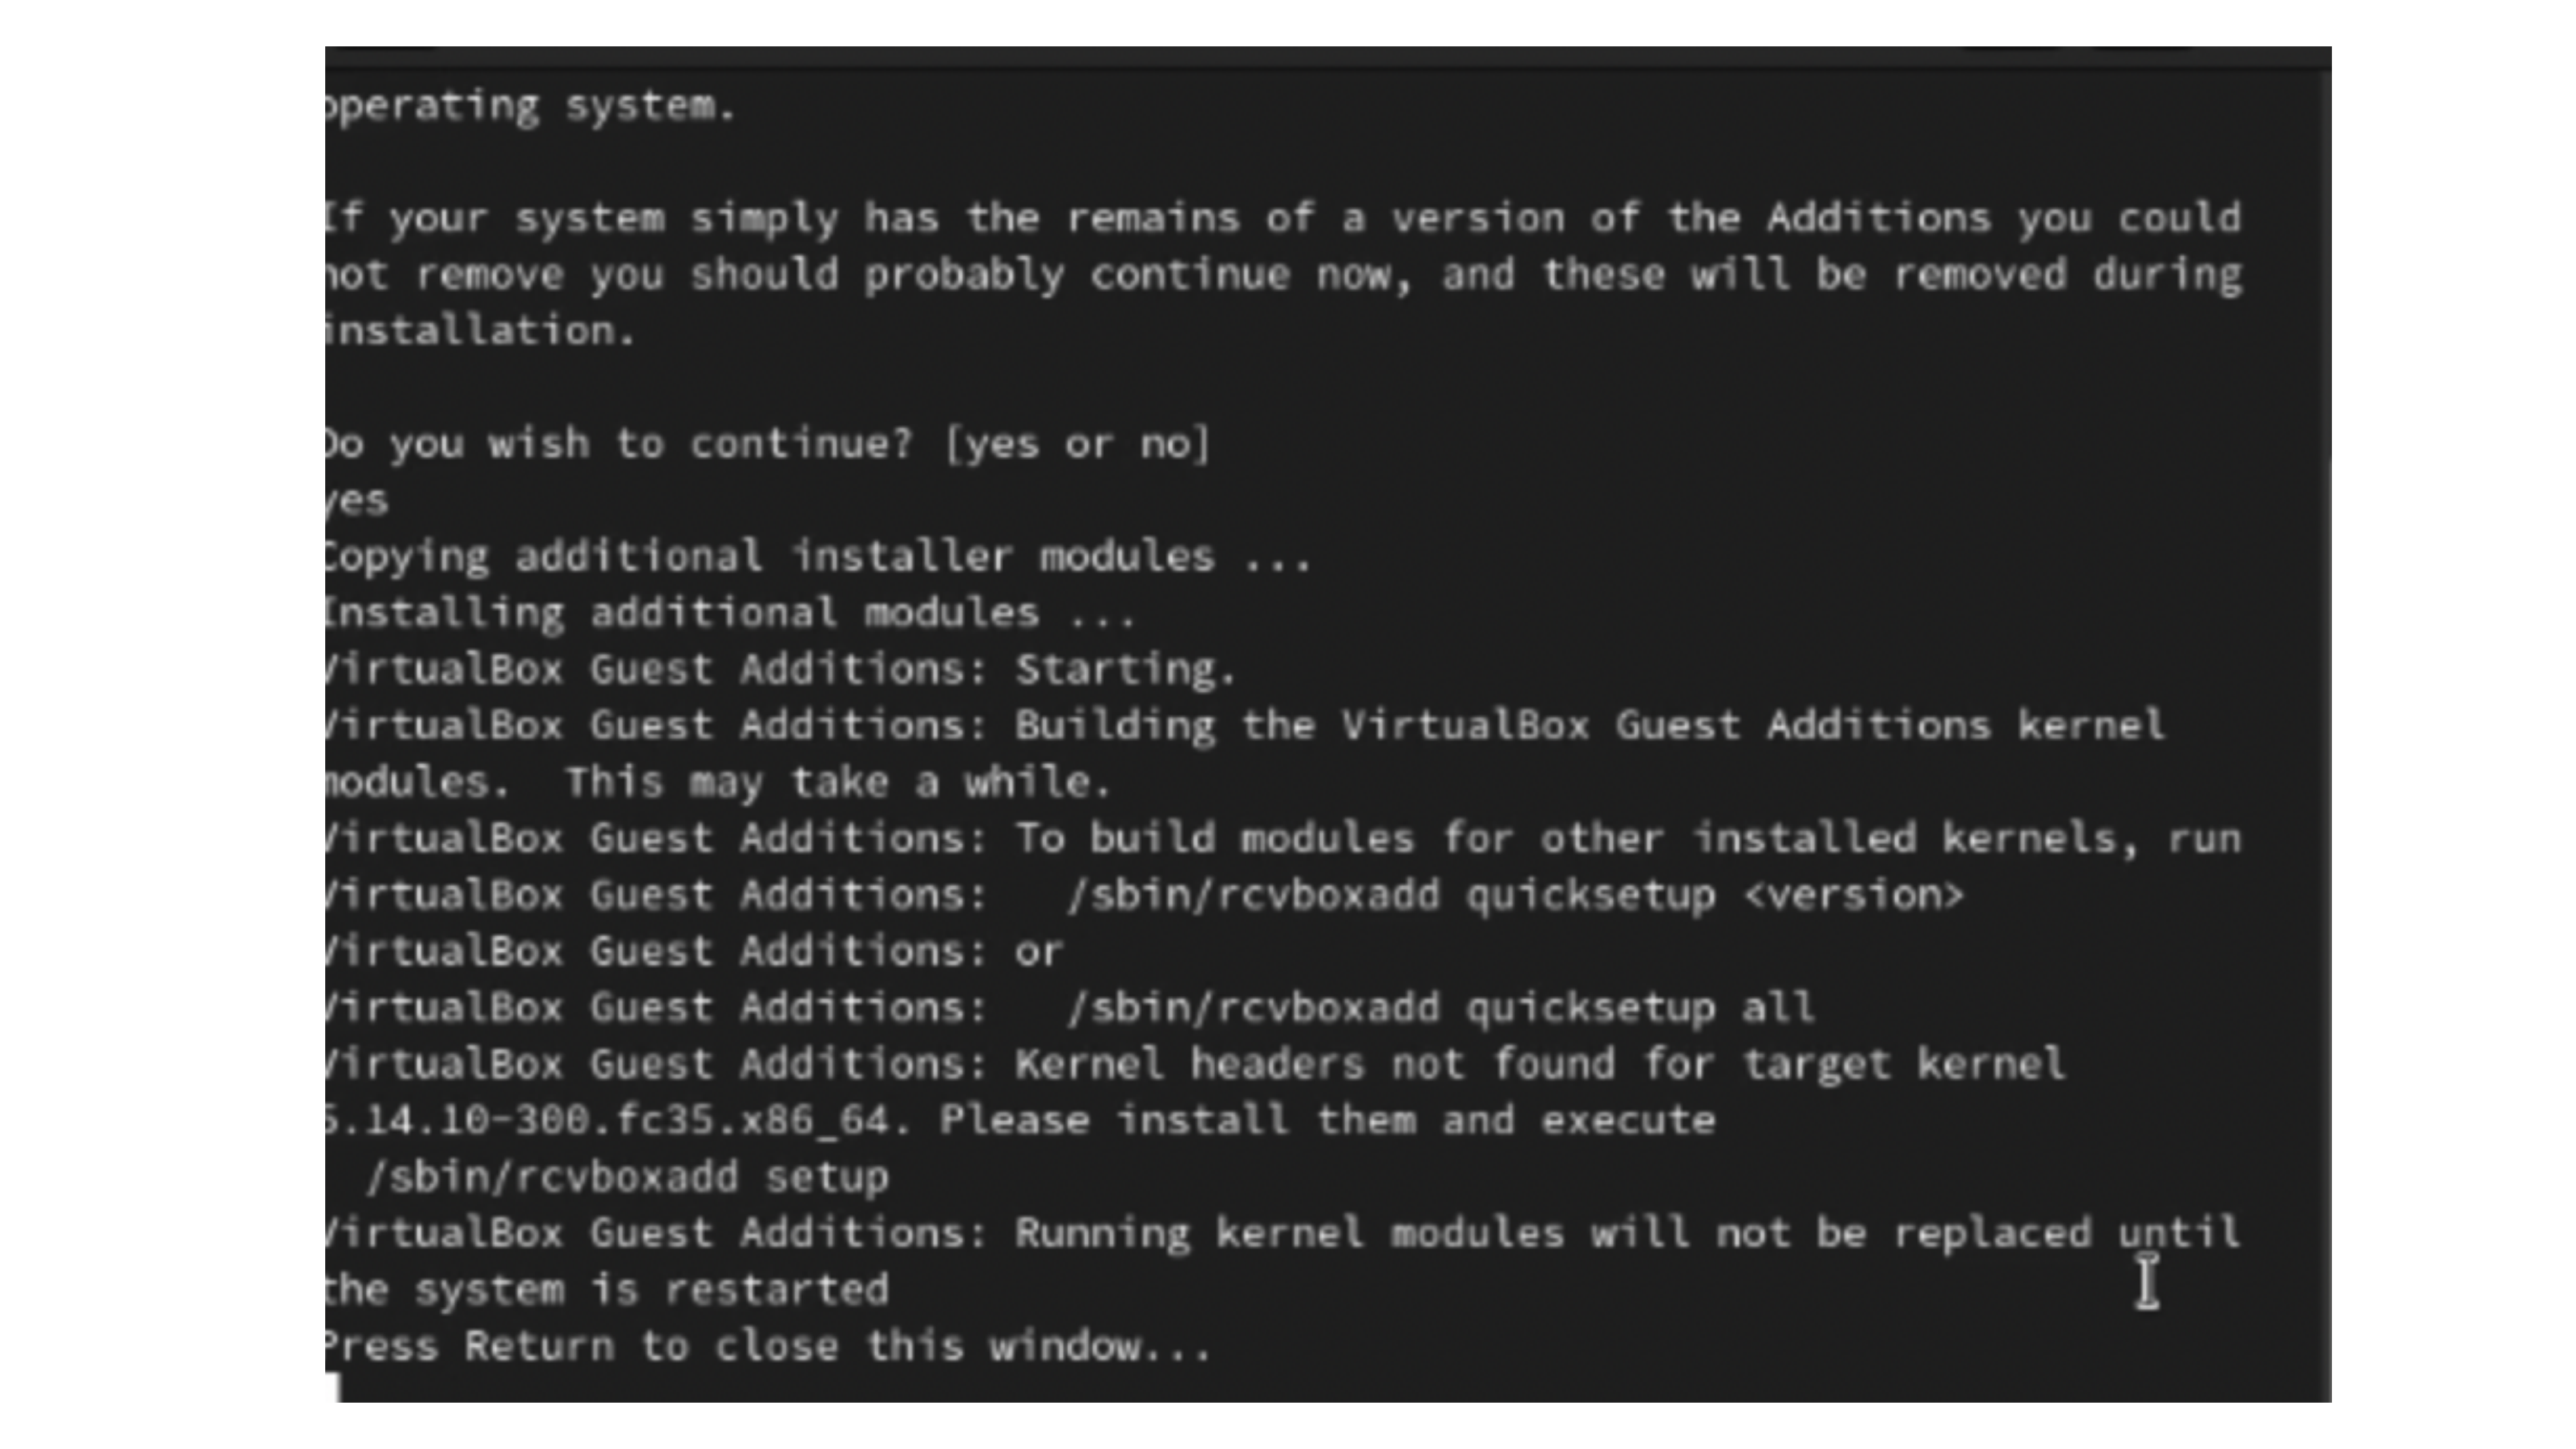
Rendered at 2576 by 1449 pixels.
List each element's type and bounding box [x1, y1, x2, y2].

picture [325, 46, 2332, 1403]
